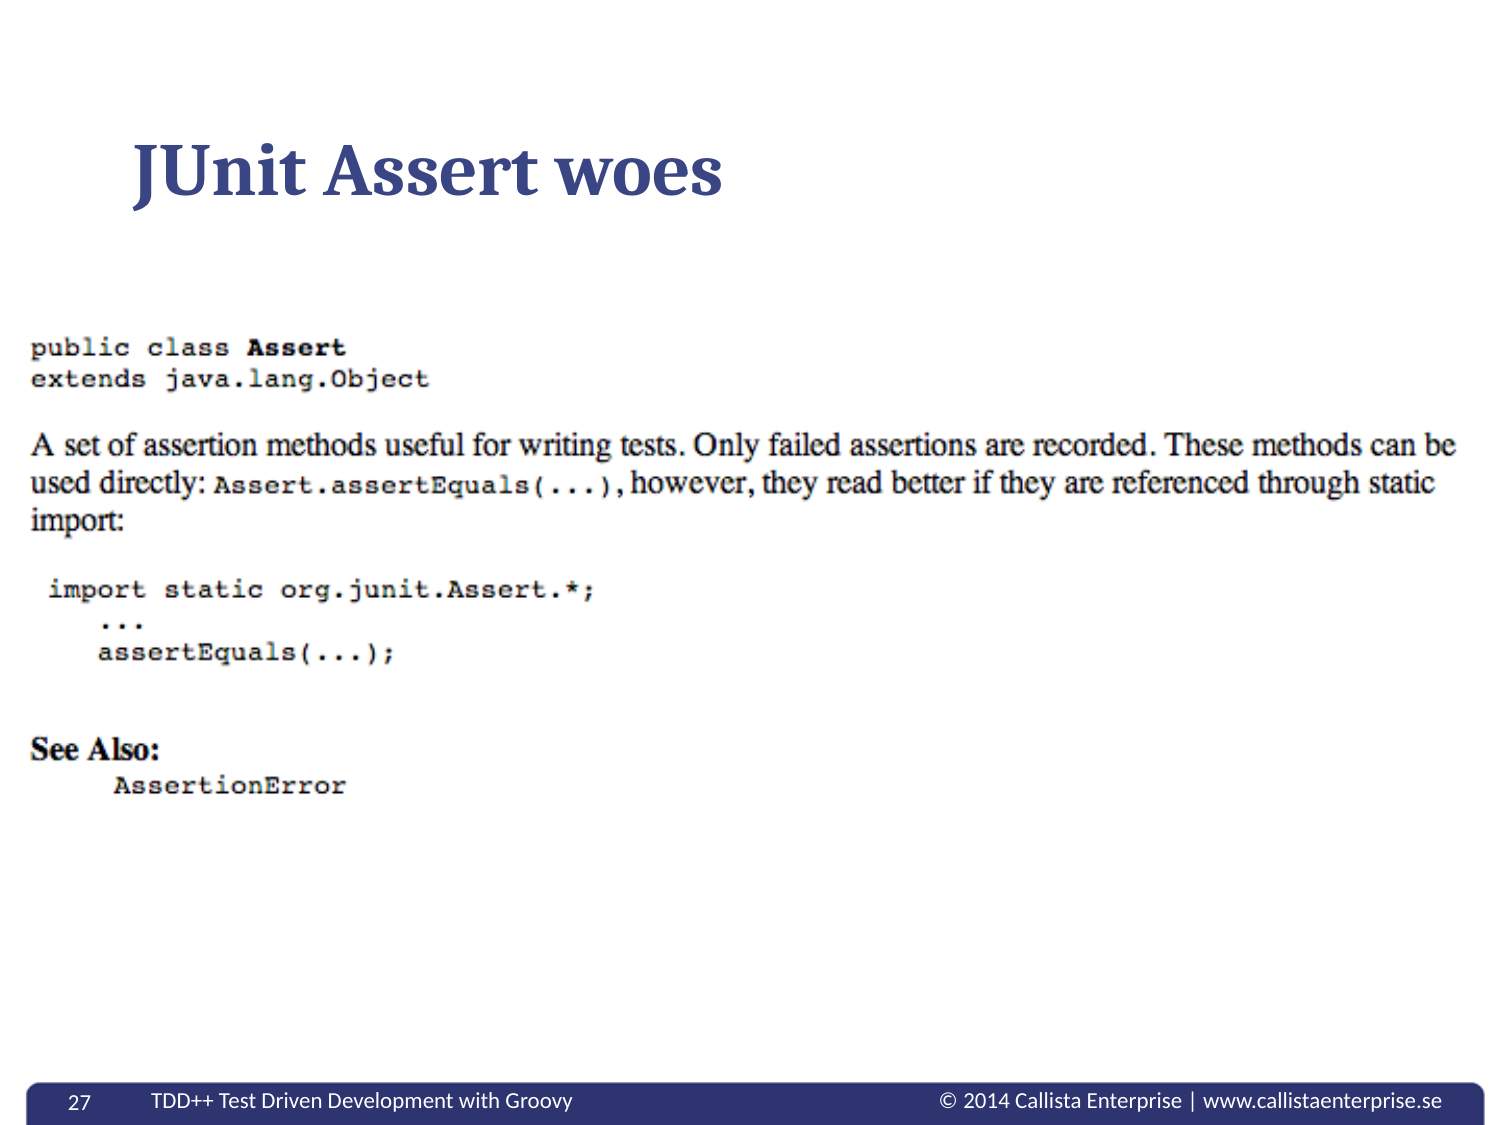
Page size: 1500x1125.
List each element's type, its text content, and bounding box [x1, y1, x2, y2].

picture [0, 0, 1500, 1125]
title JUnit Assert woes [112, 93, 1388, 219]
